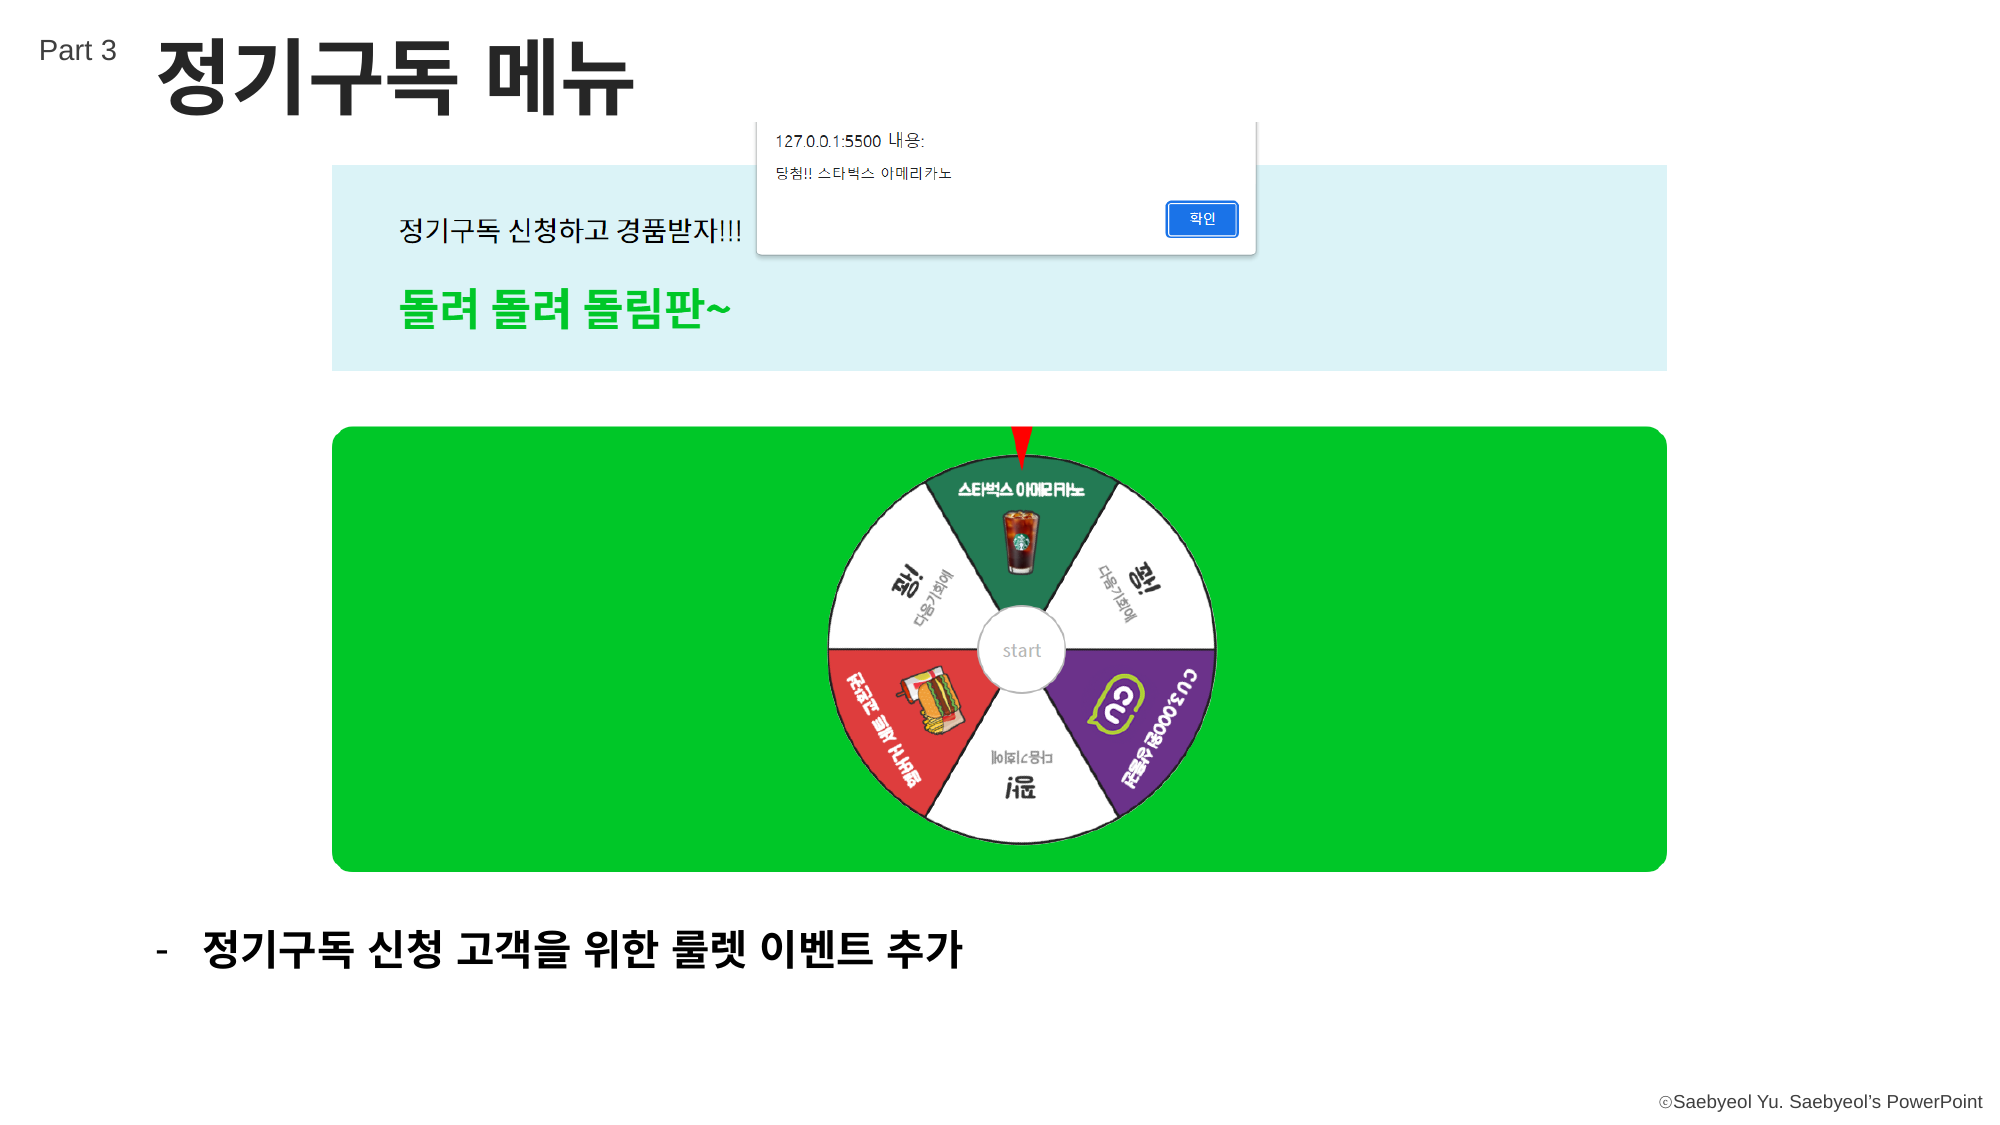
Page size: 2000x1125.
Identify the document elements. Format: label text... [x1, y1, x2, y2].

picture [324, 122, 1676, 888]
text_box 정기구독 메뉴 [140, 17, 763, 133]
text_box Part 3 [23, 23, 134, 74]
text_box 정기구독 신청 고객을 위한 룰렛 이벤트 추가 [140, 916, 1736, 1027]
